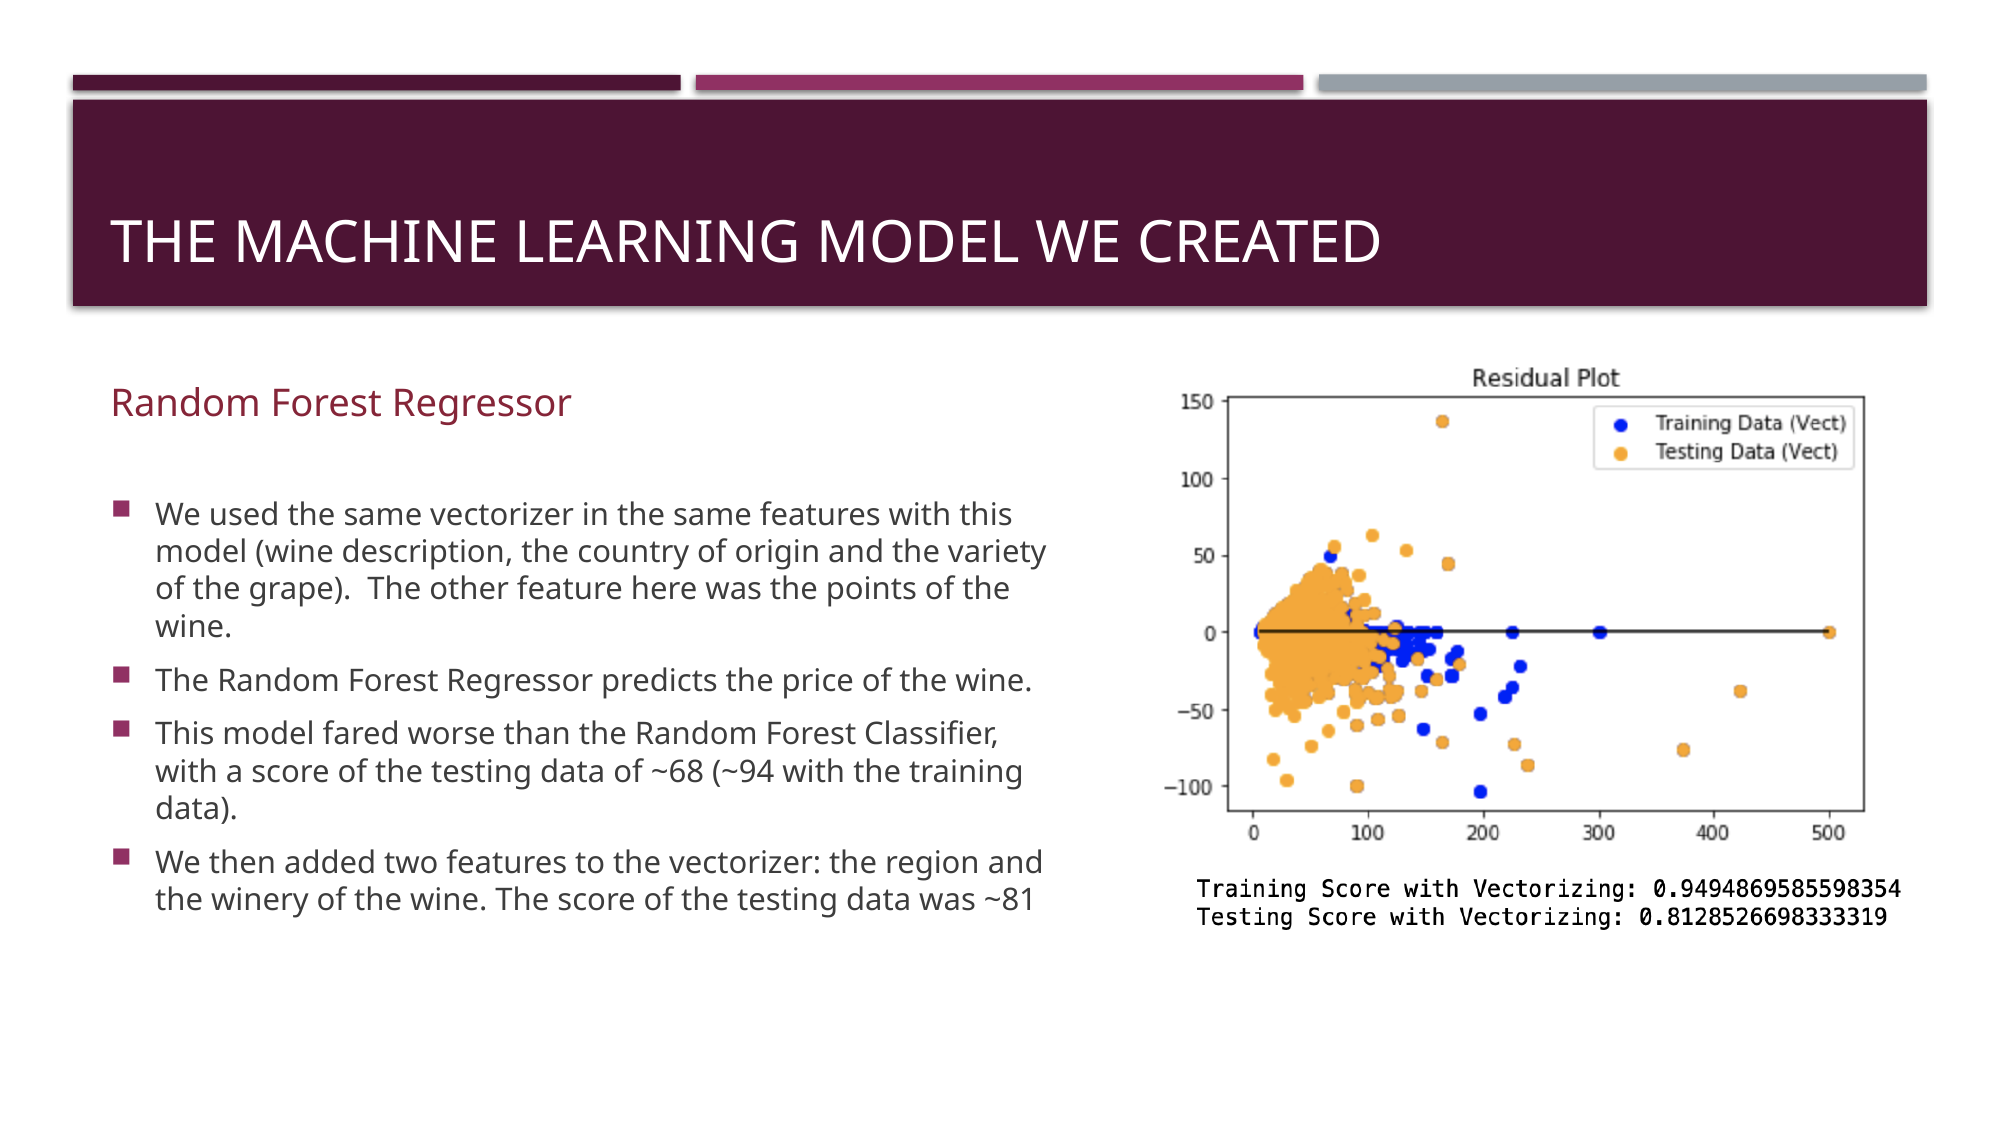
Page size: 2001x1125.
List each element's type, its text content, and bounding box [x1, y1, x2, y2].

picture [1145, 348, 1951, 941]
title The machine learning model we created [95, 119, 1905, 282]
list Random Forest Regressor We used the same vectorizer in the same features with this model (wine description, the country of origin and the variety of the grape). The other feature here was the points of the wine. The Random Forest Regressor predicts the price of the wine. This model fared worse than the Random Forest Classifier, with a score of the testing data of ~68 (~94 with the training data). We then added two features to the vectorizer: the region and the winery of the wine. The score of the testing data was ~81 [95, 349, 1067, 946]
